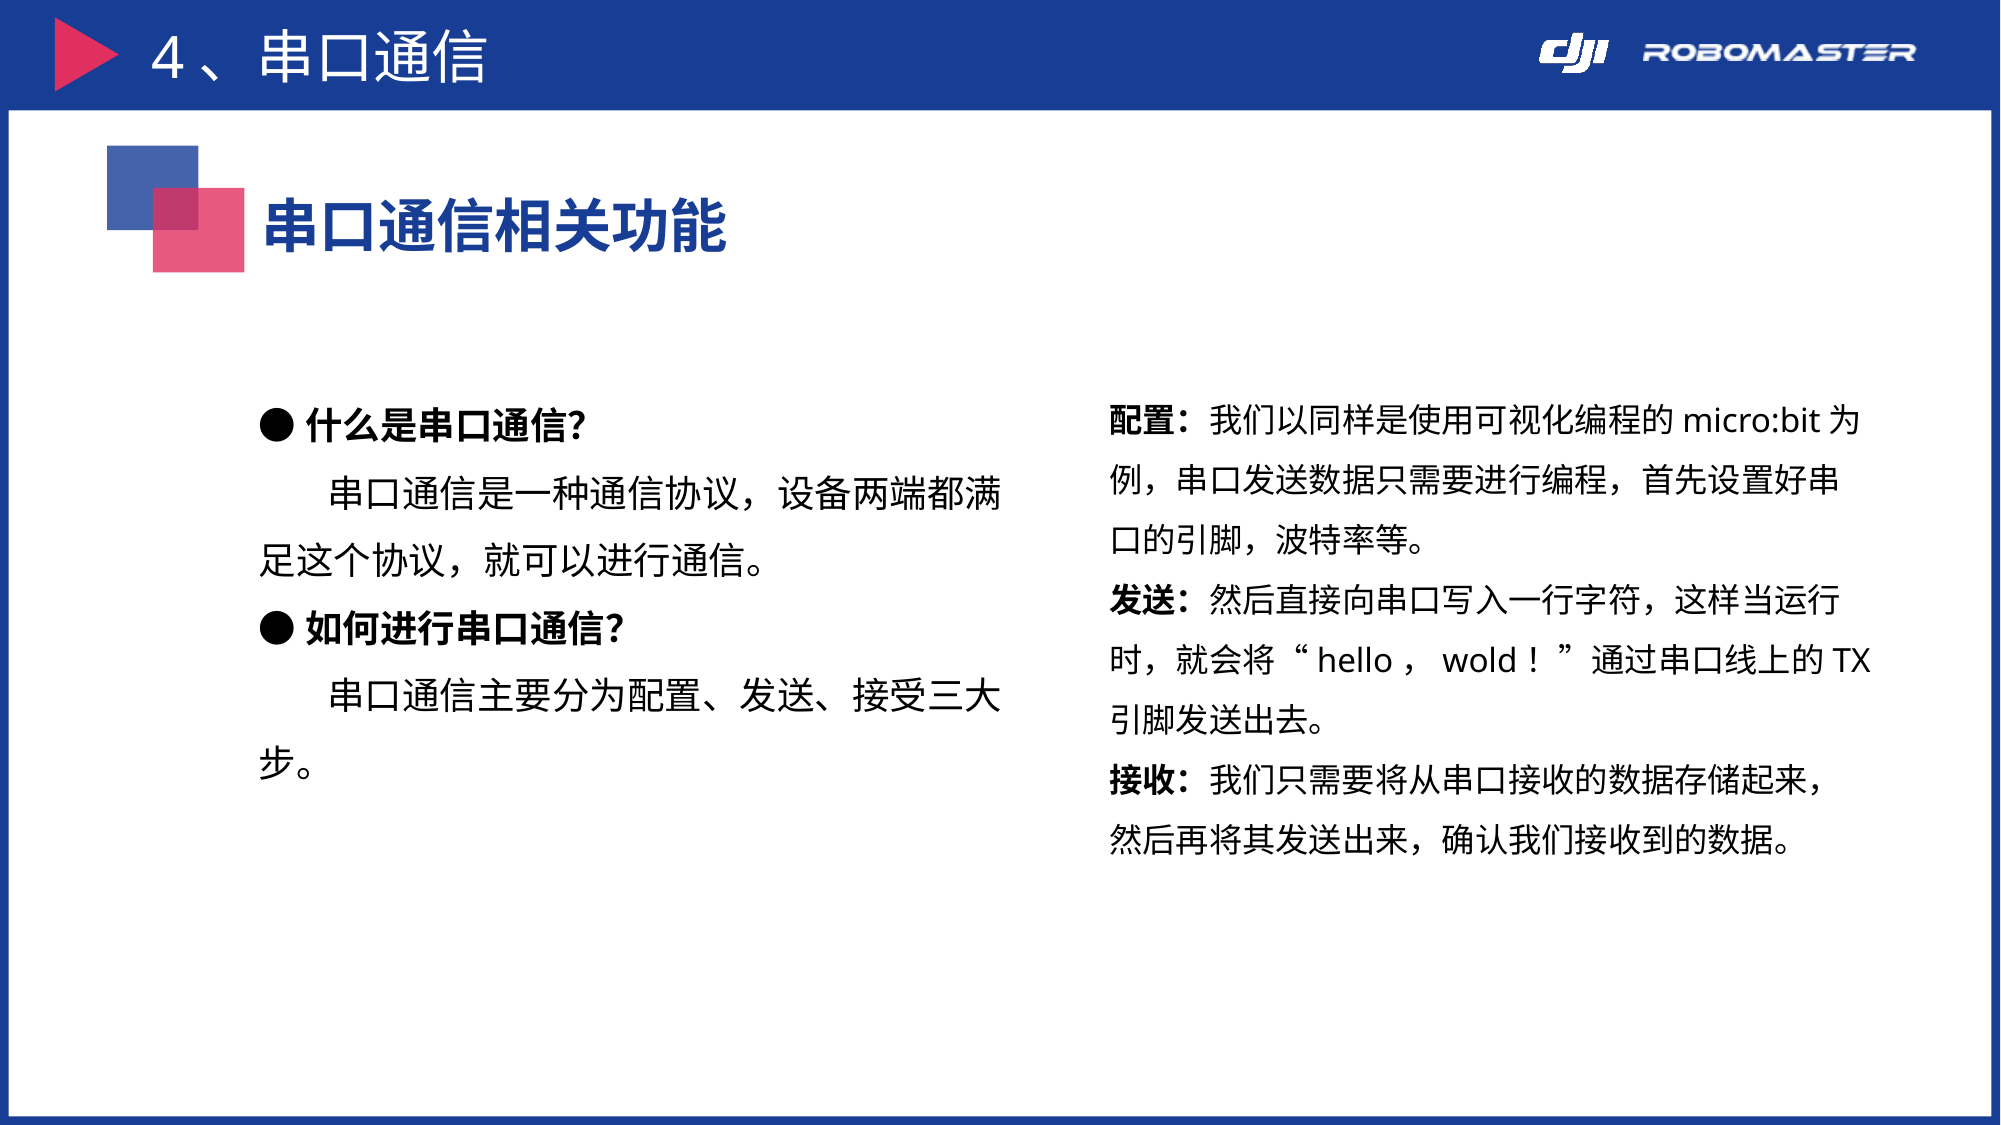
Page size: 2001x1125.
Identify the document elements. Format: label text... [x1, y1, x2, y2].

text_box ●什么是串口通信？ 串口通信是一种通信协议，设备两端都满足这个协议，就可以进行通信。 ●如何进行串口通信？ 串口通信主要分为配置、发送、接受三大步。 [243, 372, 1036, 793]
text_box 配置：我们以同样是使用可视化编程的micro:bit为例，串口发送数据只需要进行编程，首先设置好串口的引脚，波特率等。 发送：然后直接向串口写入一行字符，这样当运行时，就会将“hello，wold！”通过串口线上的TX引脚发送出去。 接收：我们只需要将从串口接收的数据存储起来，然后再将其发送出来，确认我们接收到的数据。 [1094, 372, 1887, 867]
list 4、串口通信 [136, 0, 1935, 111]
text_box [106, 145, 746, 273]
